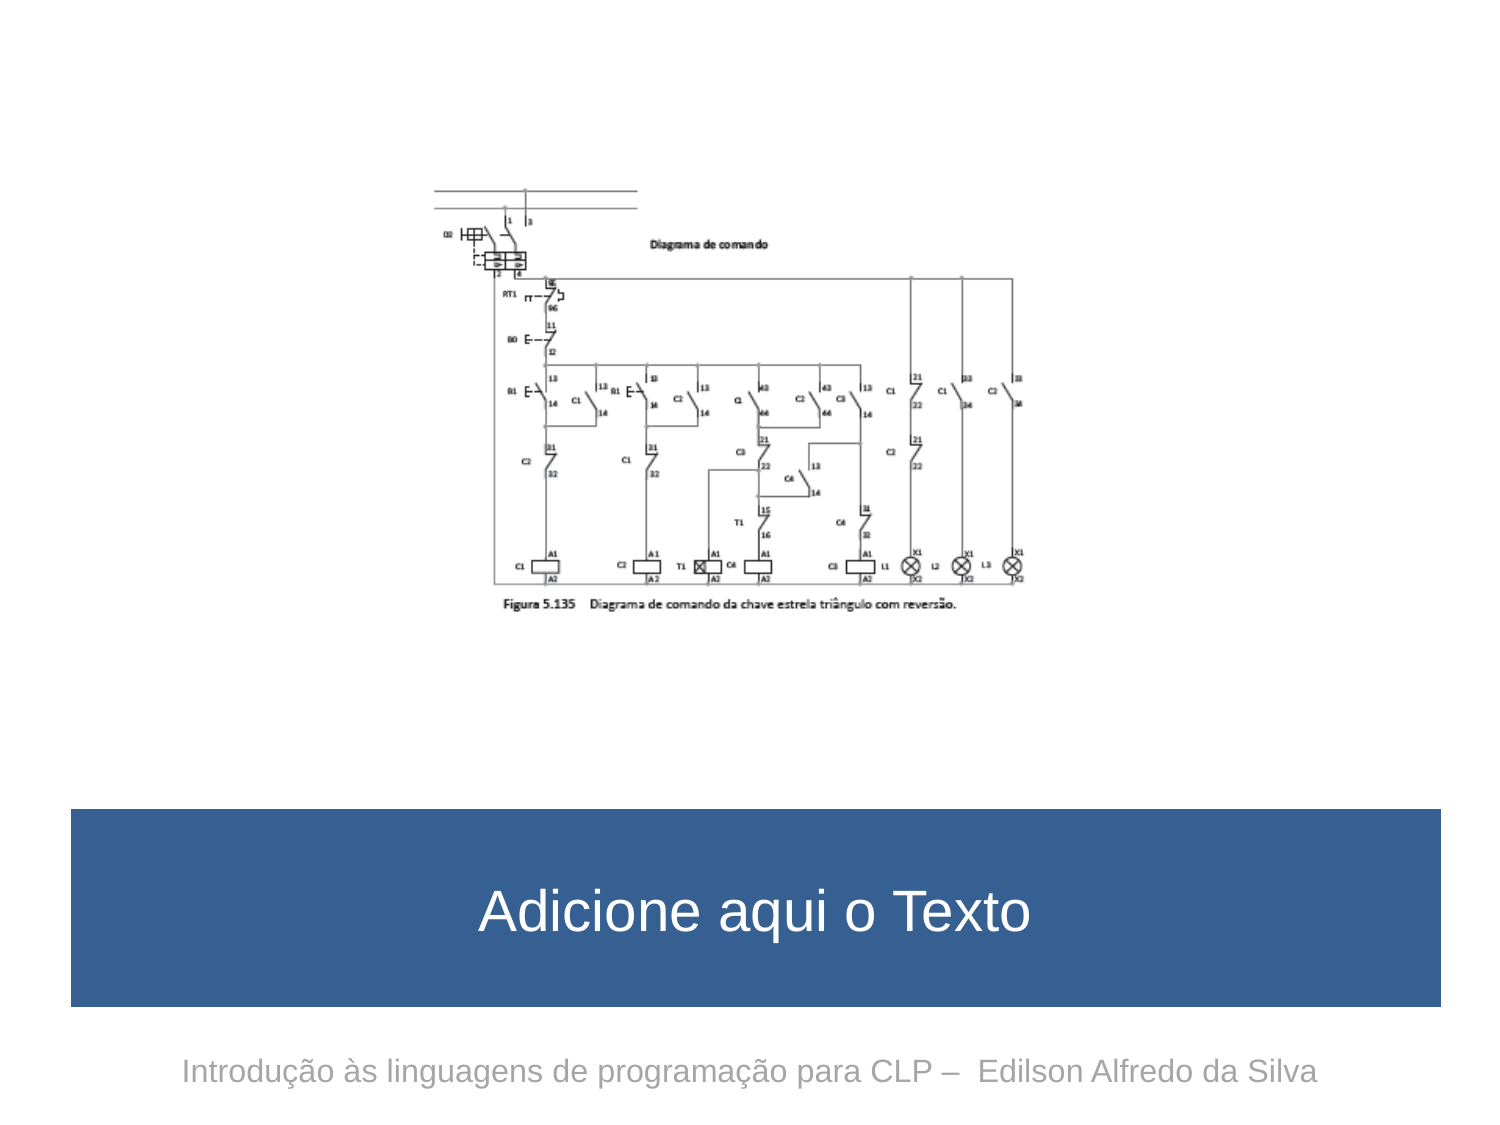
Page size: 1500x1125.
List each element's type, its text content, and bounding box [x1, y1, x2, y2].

picture [411, 172, 1087, 627]
footer Introdução às linguagens de programação para CLP – Edilson Alfredo da Silva [0, 1042, 1500, 1103]
text_box Adicione aqui o Texto [70, 808, 1442, 1008]
